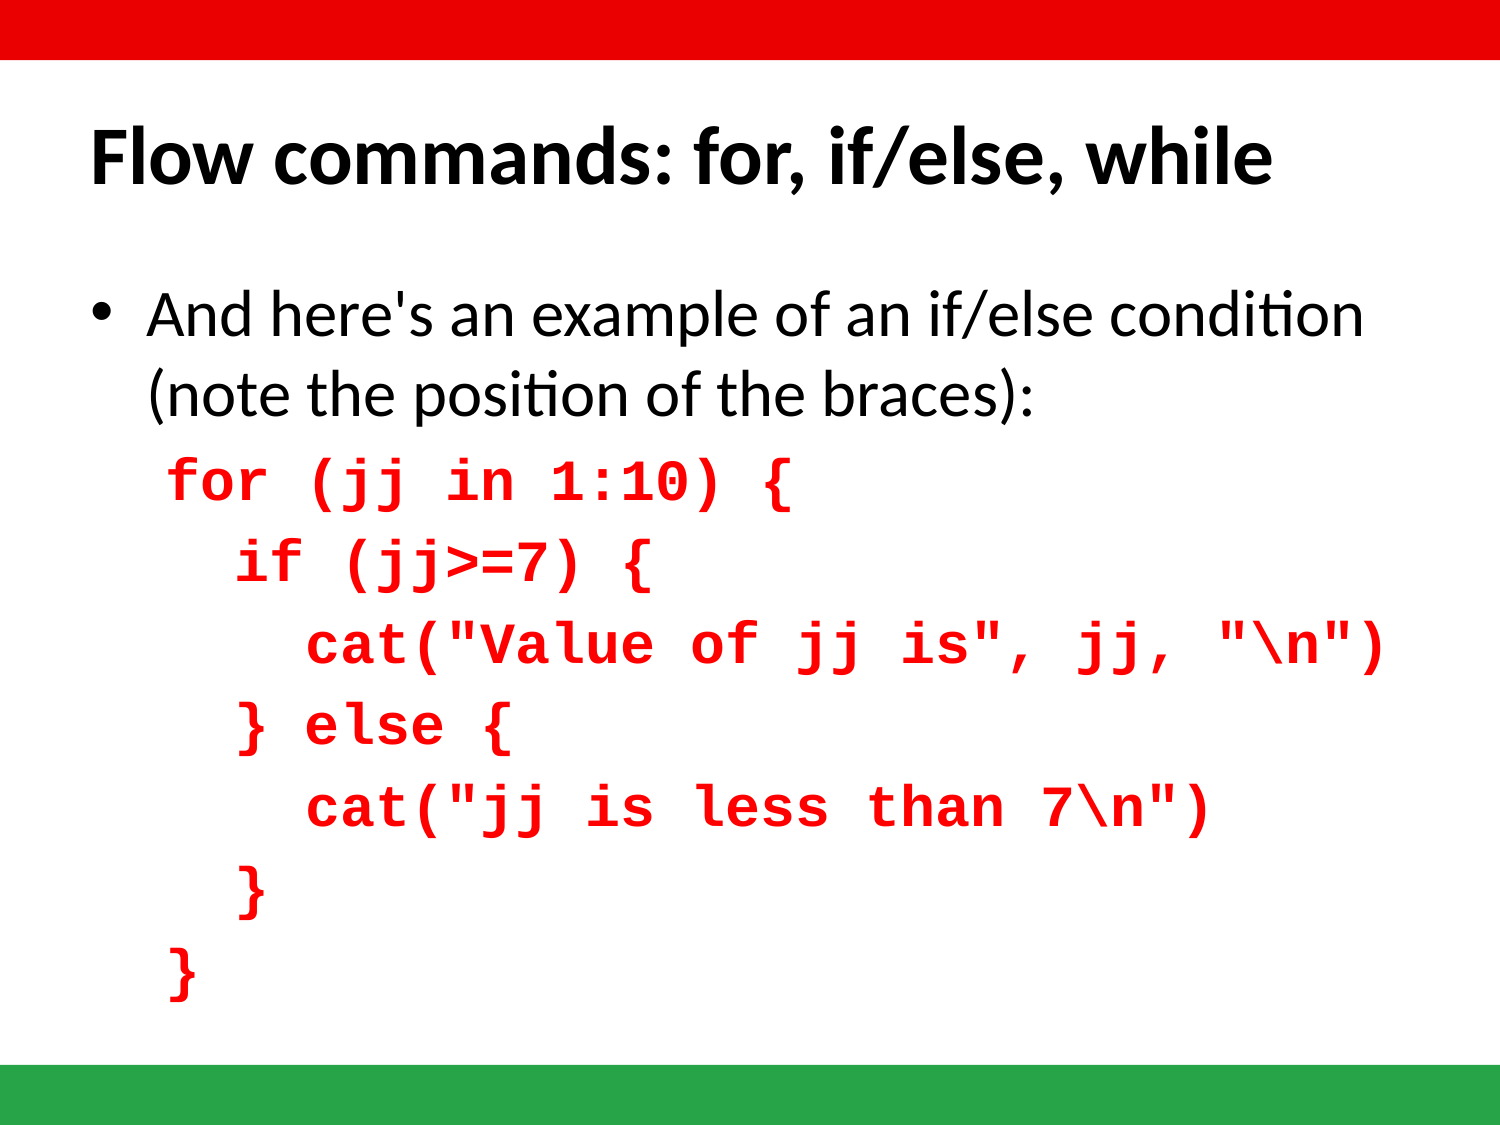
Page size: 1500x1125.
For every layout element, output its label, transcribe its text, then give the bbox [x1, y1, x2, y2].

title Flow commands: for, if/else, while [74, 70, 1294, 233]
list And here's an example of an if/else condition (note the position of the braces): for (jj in 1:10) { if (jj>=7) { cat("Value of jj is", jj, "\n") } else { cat("jj is less than 7\n") } } [74, 262, 1424, 1000]
